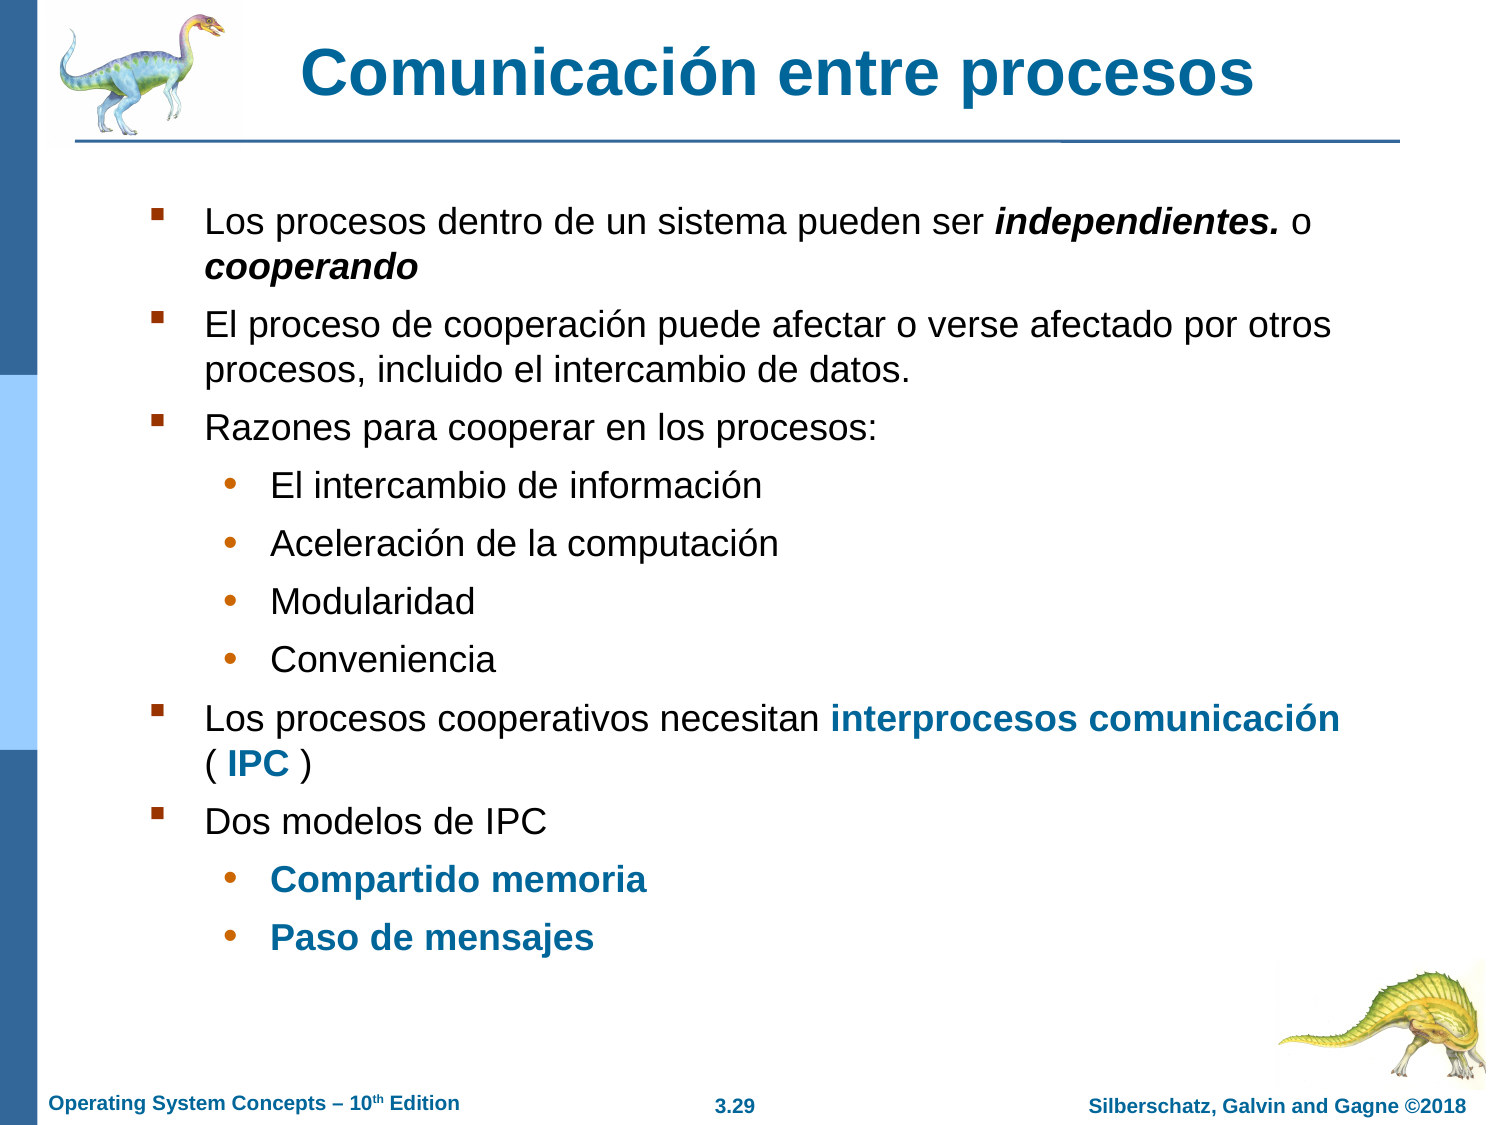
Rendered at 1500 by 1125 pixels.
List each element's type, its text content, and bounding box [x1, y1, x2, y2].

picture [46, 0, 243, 149]
picture [1275, 959, 1486, 1090]
list Los procesos dentro de un sistema pueden ser independientes. o cooperando El proceso de cooperación puede afectar o verse afectado por otros procesos, incluido el intercambio de datos. Razones para cooperar en los procesos: El intercambio de información Aceleración de la computación Modularidad Conveniencia Los procesos cooperativos necesitan interprocesos comunicación ( IPC ) Dos modelos de IPC Compartido memoria Paso de mensajes [133, 189, 1393, 933]
title Comunicación entre procesos [164, 21, 1393, 116]
